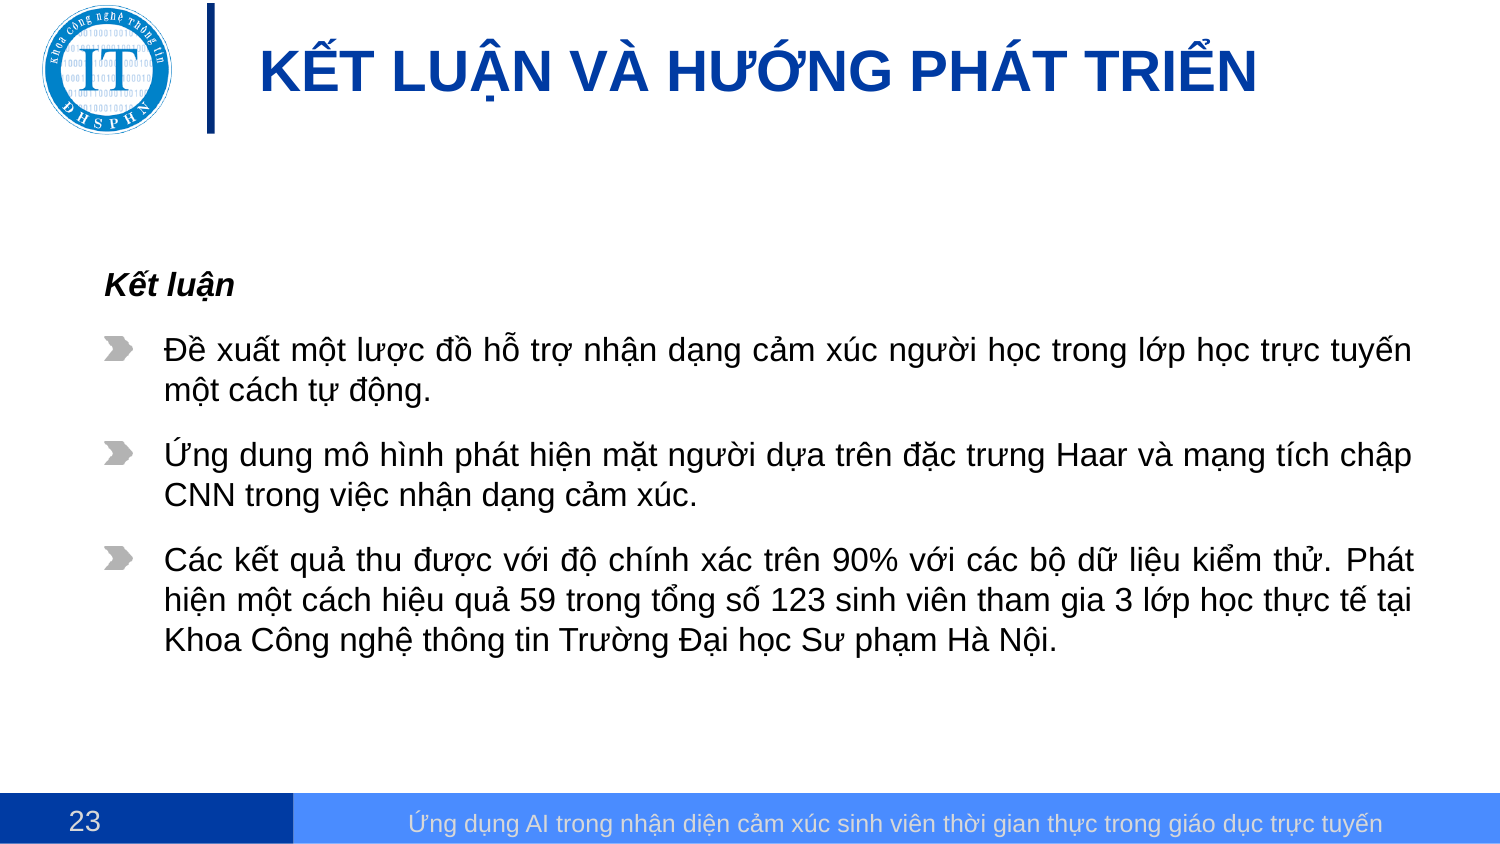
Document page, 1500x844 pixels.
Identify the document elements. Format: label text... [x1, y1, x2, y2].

picture [104, 546, 133, 570]
picture [104, 441, 133, 465]
picture [104, 336, 133, 361]
text_box Kết luận Đề xuất một lược đồ hỗ trợ nhận dạng cảm xúc người học trong lớp học trực tuyến một cách tự động. Ứng dung mô hình phát hiện mặt người dựa trên đặc trưng Haar và mạng tích chập CNN trong việc nhận dạng cảm xúc. Các kết quả thu được với độ chính xác trên 90% với các bộ dữ liệu kiểm thử. Phát hiện một cách hiệu quả 59 trong tổng số 123 sinh viên tham gia 3 lớp học thực tế tại Khoa Công nghệ thông tin Trường Đại học Sư phạm Hà Nội. [89, 256, 1430, 666]
picture [37, 0, 178, 141]
text_box [205, 1, 217, 136]
title KẾT LUẬN VÀ HƯỚNG PHÁT TRIỂN [244, 17, 1360, 123]
